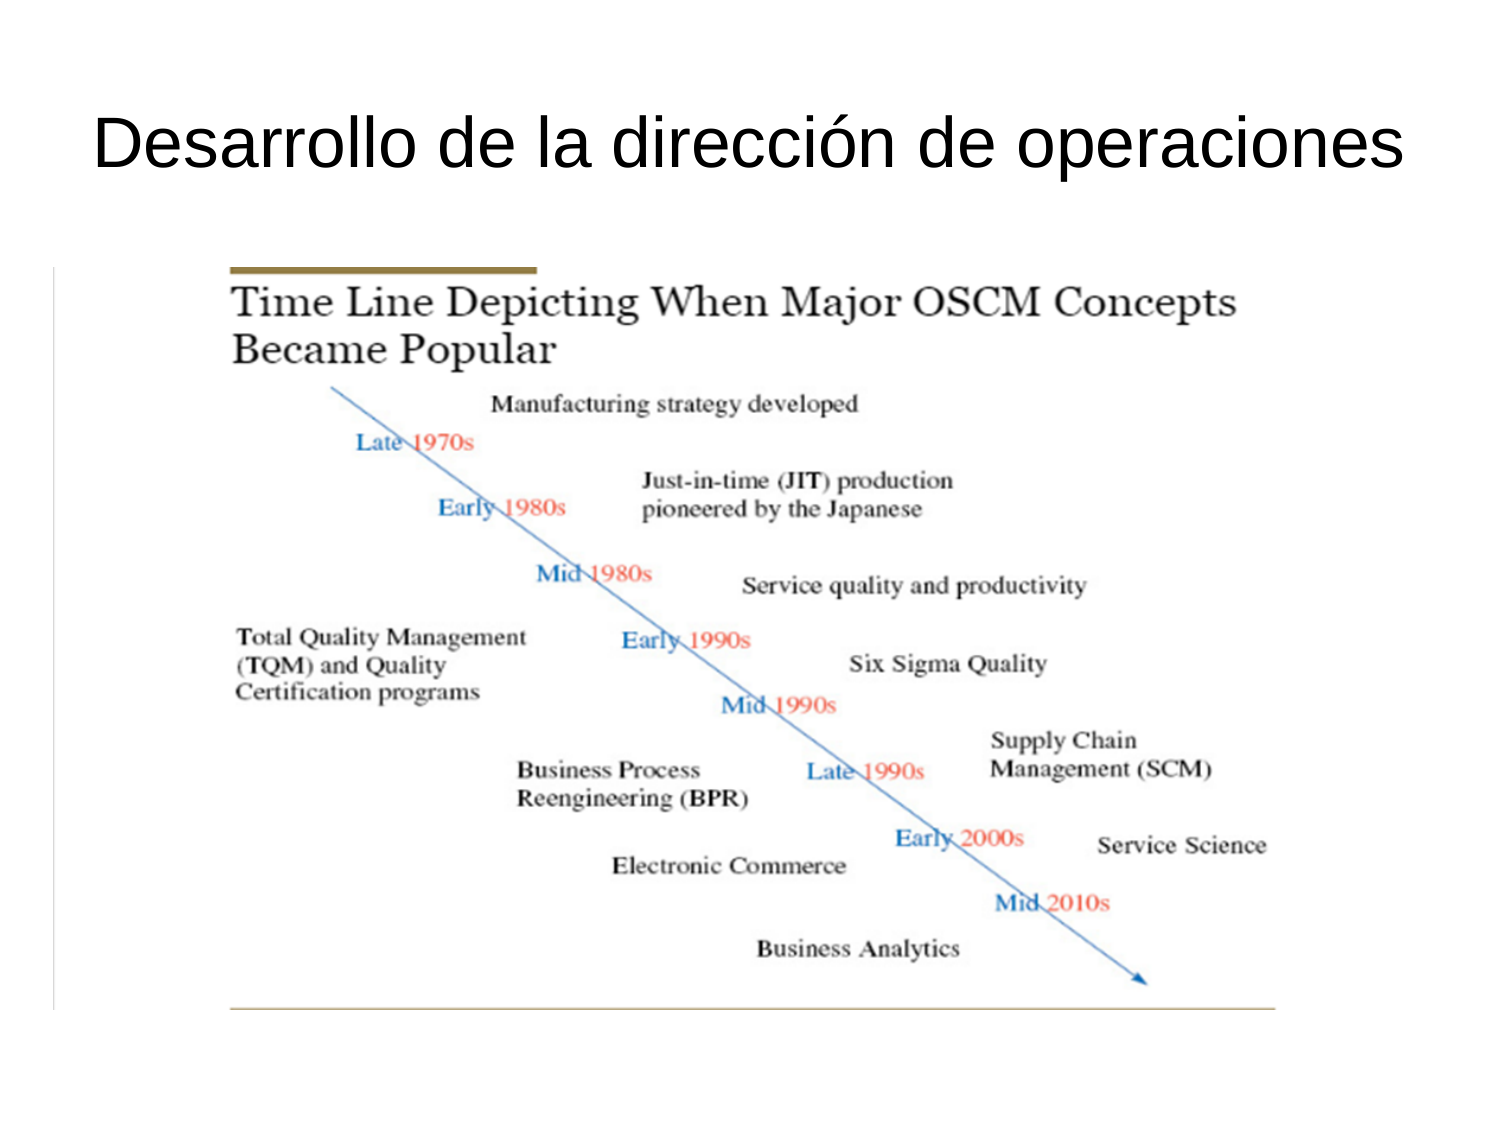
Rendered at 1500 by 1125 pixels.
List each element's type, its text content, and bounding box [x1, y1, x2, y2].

title Desarrollo de la dirección de operaciones [75, 45, 1425, 233]
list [52, 266, 1412, 1010]
